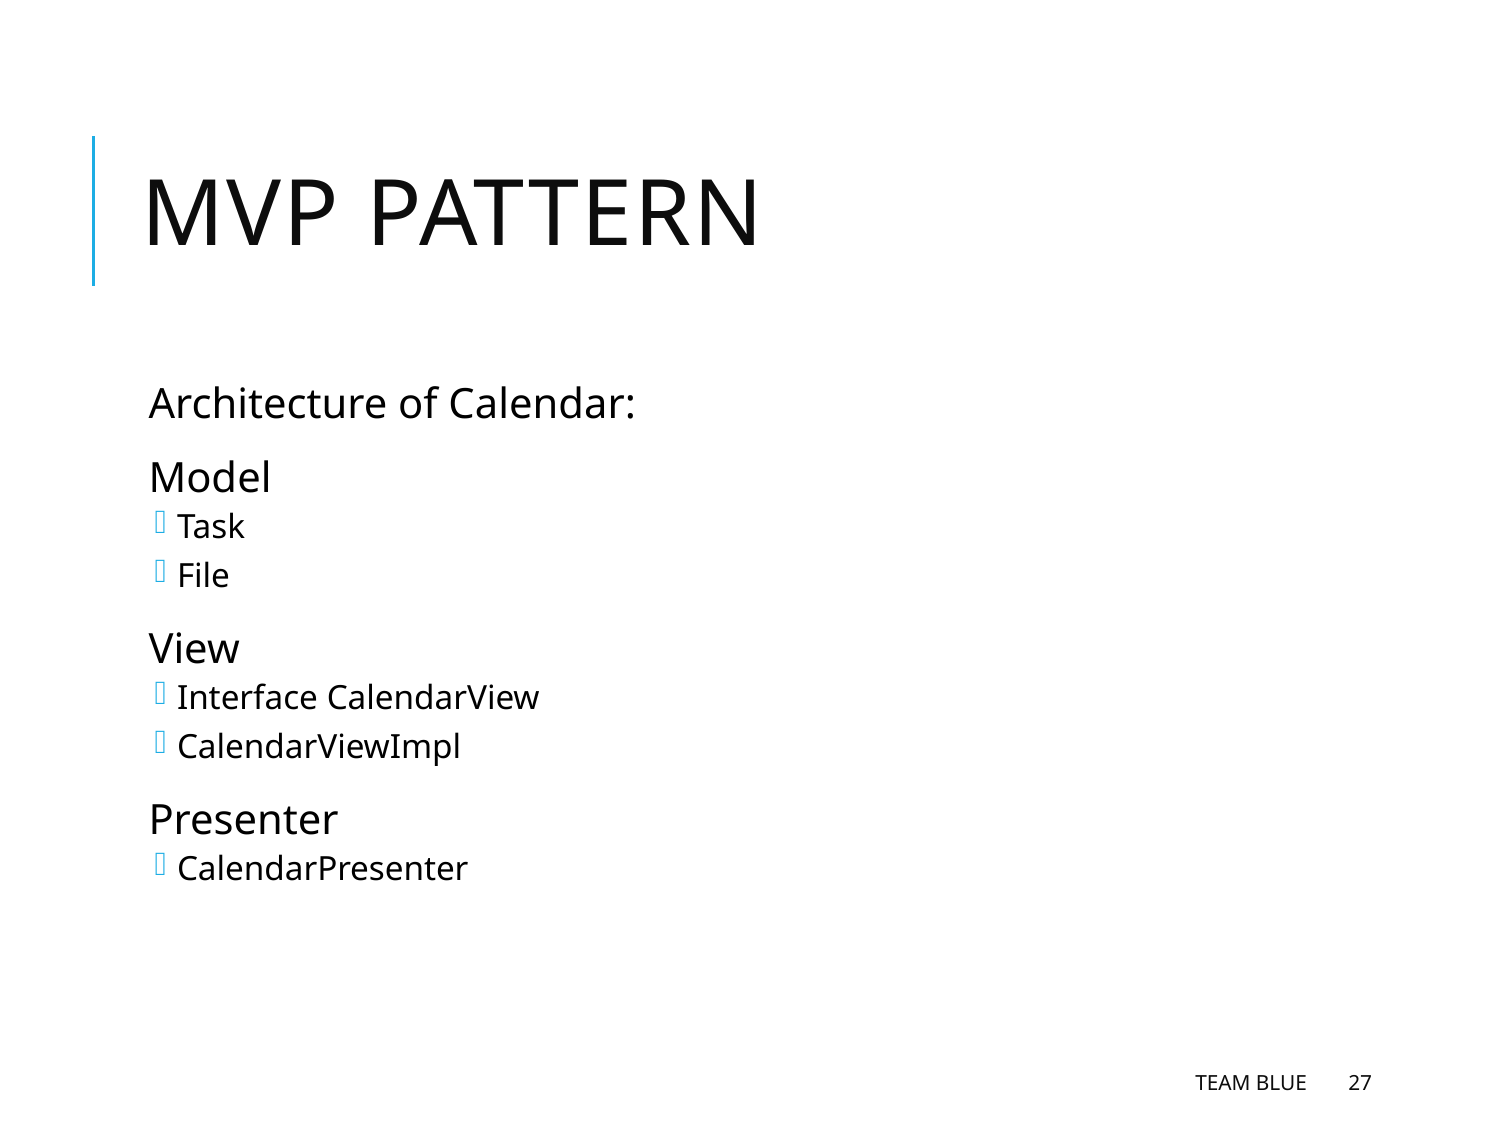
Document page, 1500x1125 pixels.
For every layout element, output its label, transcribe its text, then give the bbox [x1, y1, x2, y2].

slide_number 27 [1333, 1061, 1454, 1107]
title MVP Pattern [126, 96, 1322, 342]
list Architecture of Calendar: Model Task File View Interface CalendarView CalendarViewImpl Presenter CalendarPresenter [126, 375, 1322, 1035]
footer Team Blue [595, 1061, 1322, 1107]
